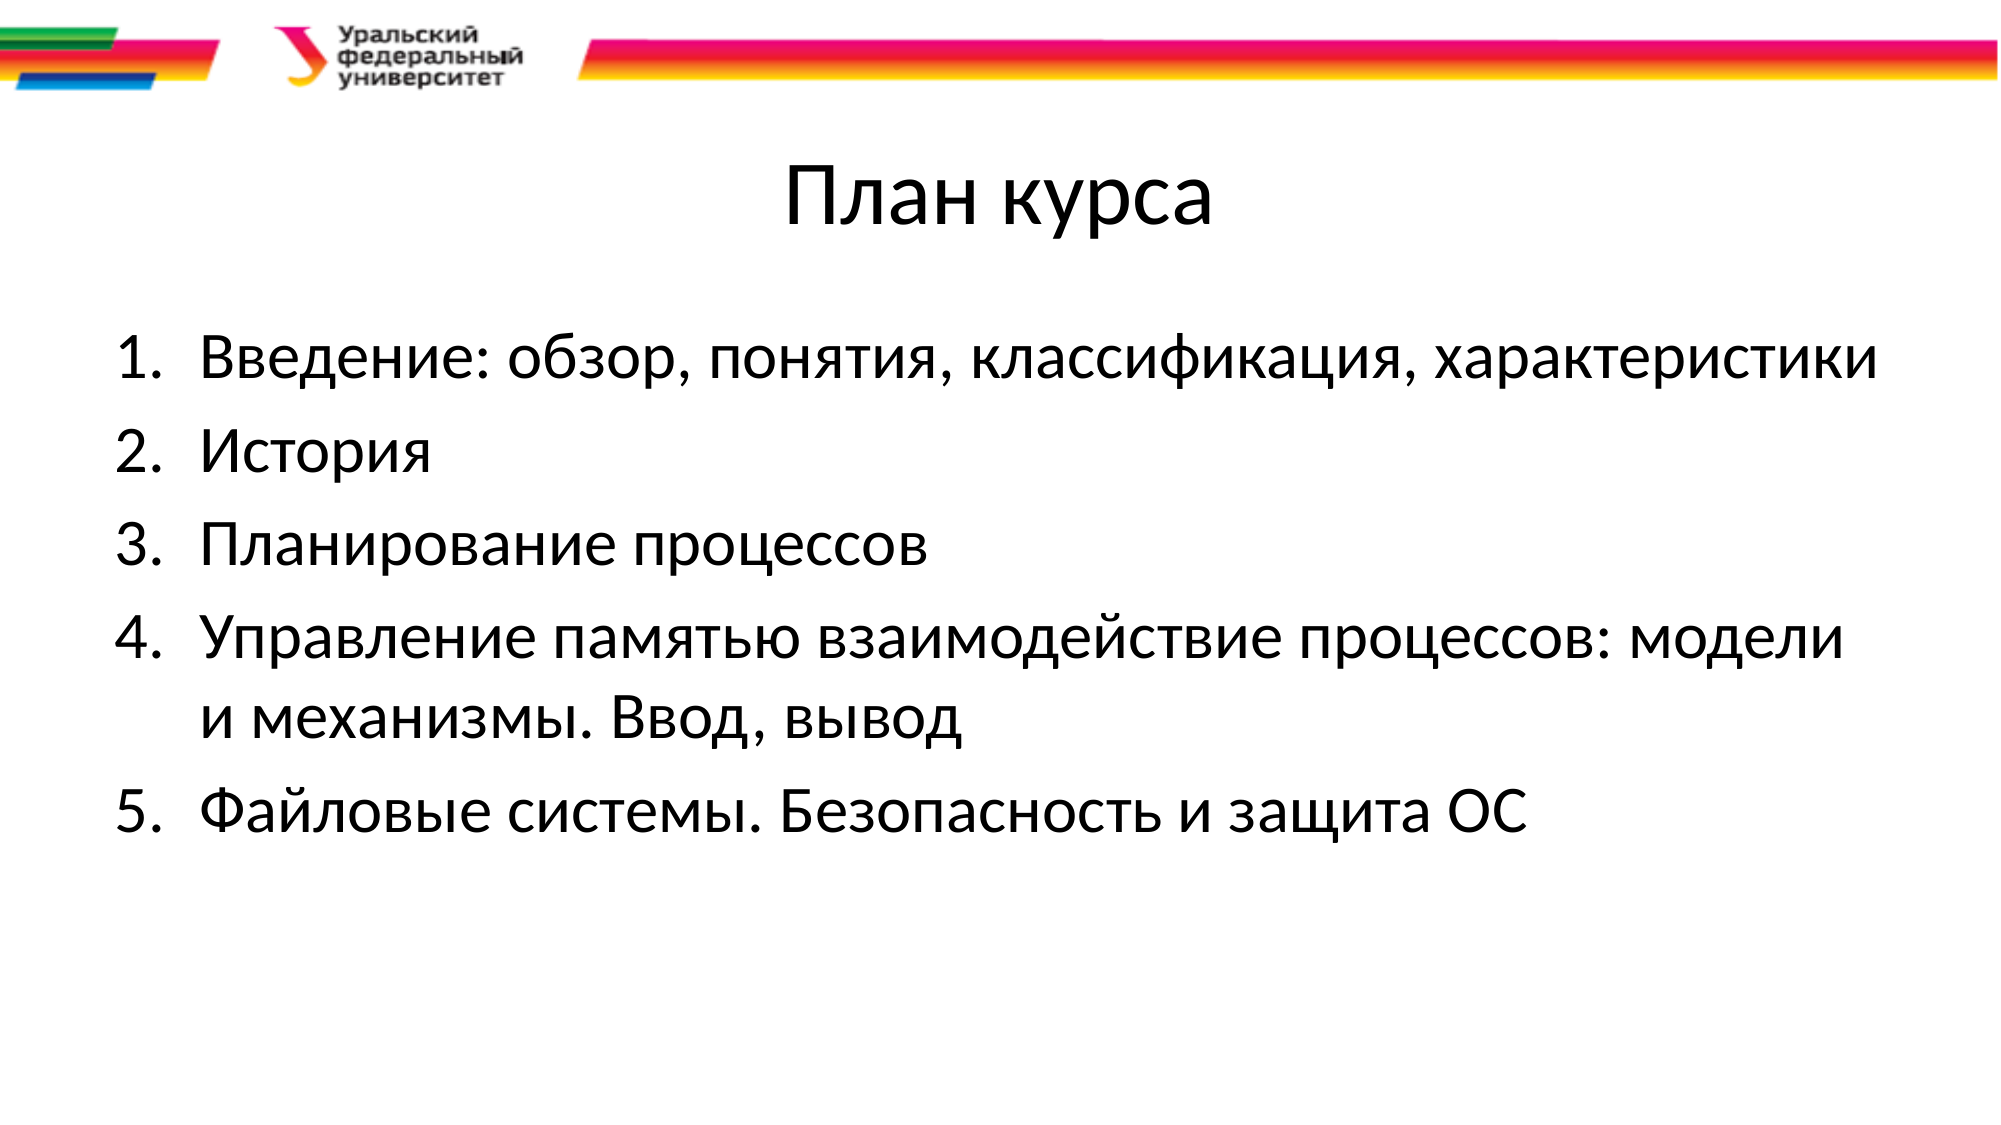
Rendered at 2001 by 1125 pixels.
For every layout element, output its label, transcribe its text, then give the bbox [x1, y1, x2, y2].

list Введение: обзор, понятия, классификация, характеристики История Планирование процессов Управление памятью взаимодействие процессов: модели и механизмы. Ввод, вывод Файловые системы. Безопасность и защита ОС [99, 304, 1900, 1032]
title План курса [99, 93, 1900, 282]
picture [0, 0, 2000, 105]
